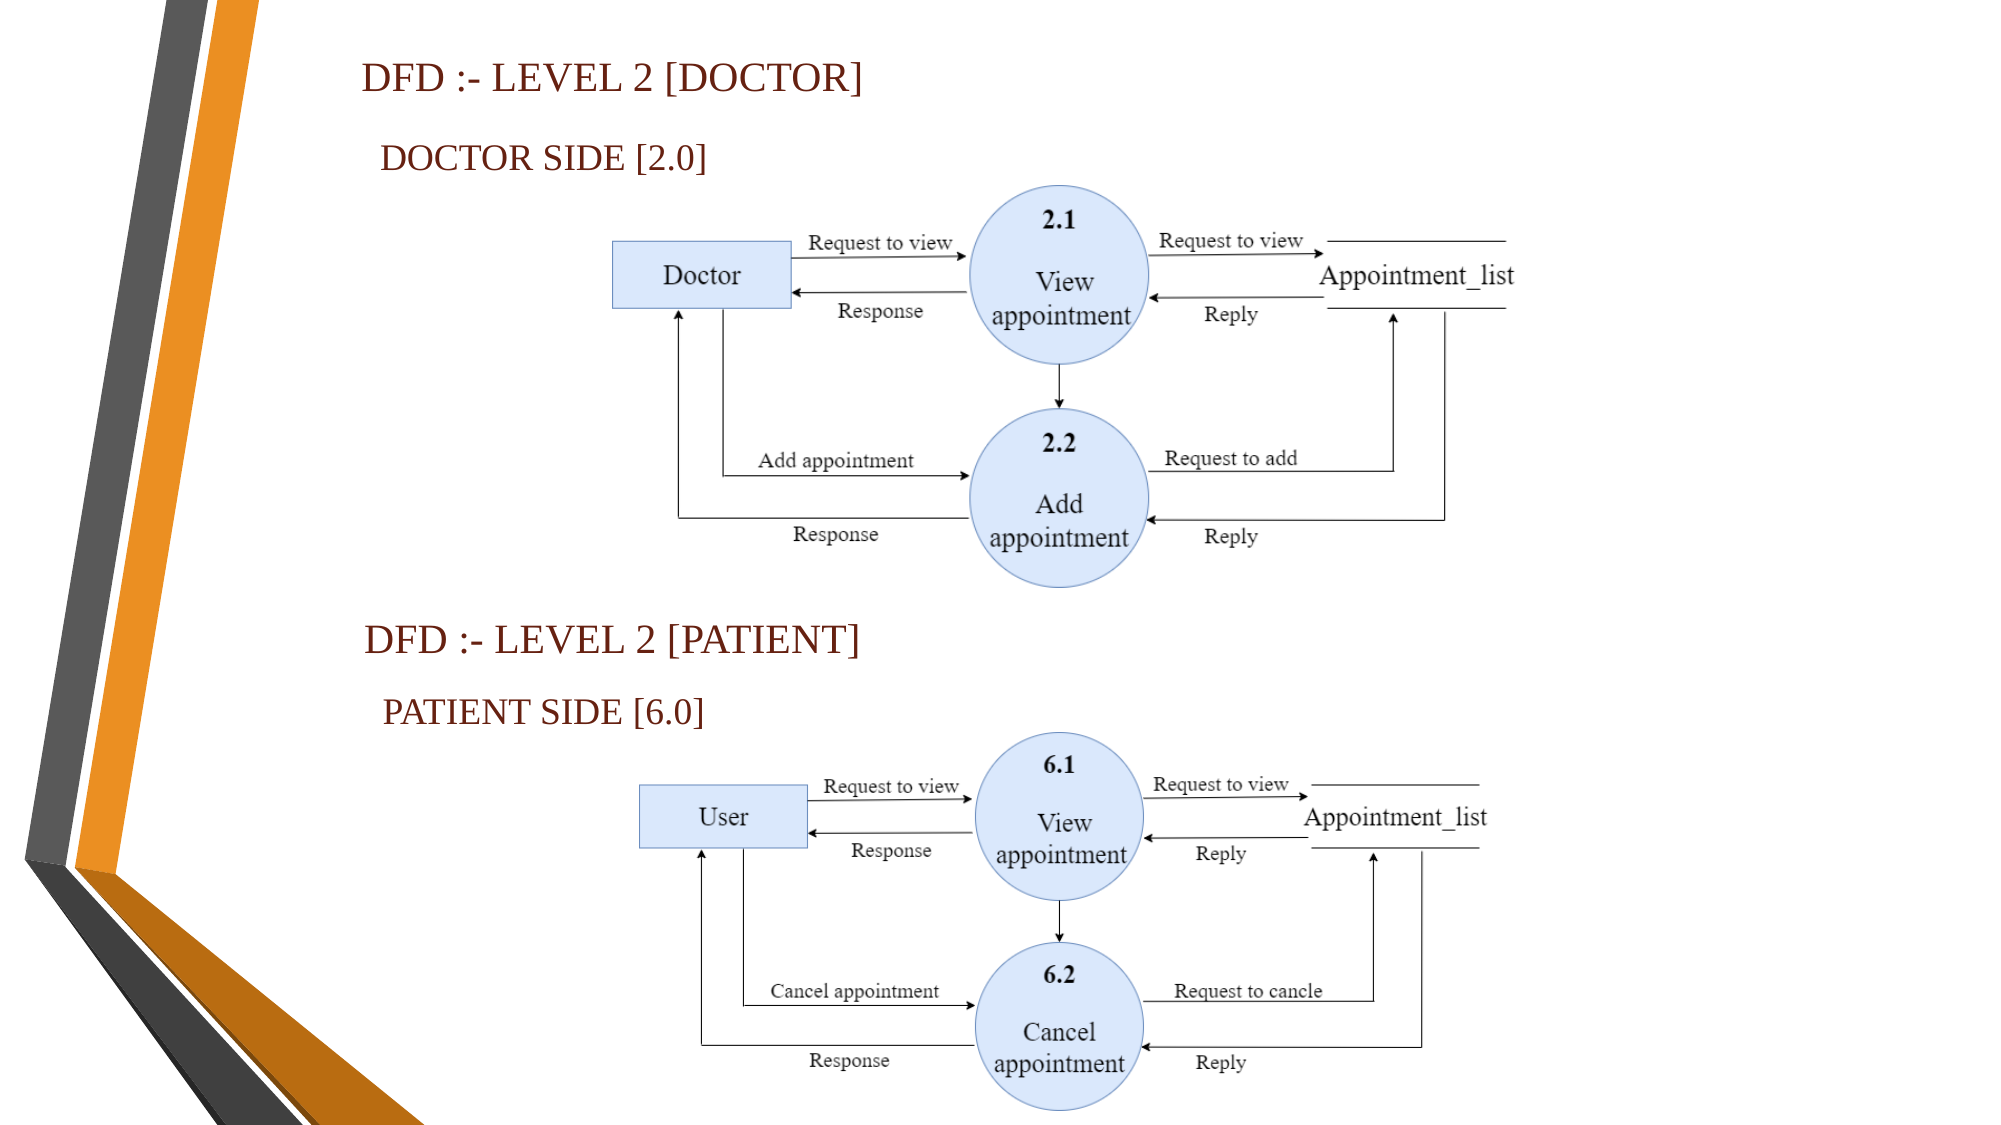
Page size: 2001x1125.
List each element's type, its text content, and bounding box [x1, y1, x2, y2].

text_box DFD :- LEVEL 2 [DOCTOR] [300, 24, 925, 125]
picture [639, 731, 1502, 1112]
text_box PATIENT SIDE [6.0] [247, 679, 840, 740]
text_box DOCTOR SIDE [2.0] [247, 125, 840, 186]
picture [612, 184, 1529, 589]
text_box DFD :- LEVEL 2 [PATIENT] [300, 587, 925, 688]
